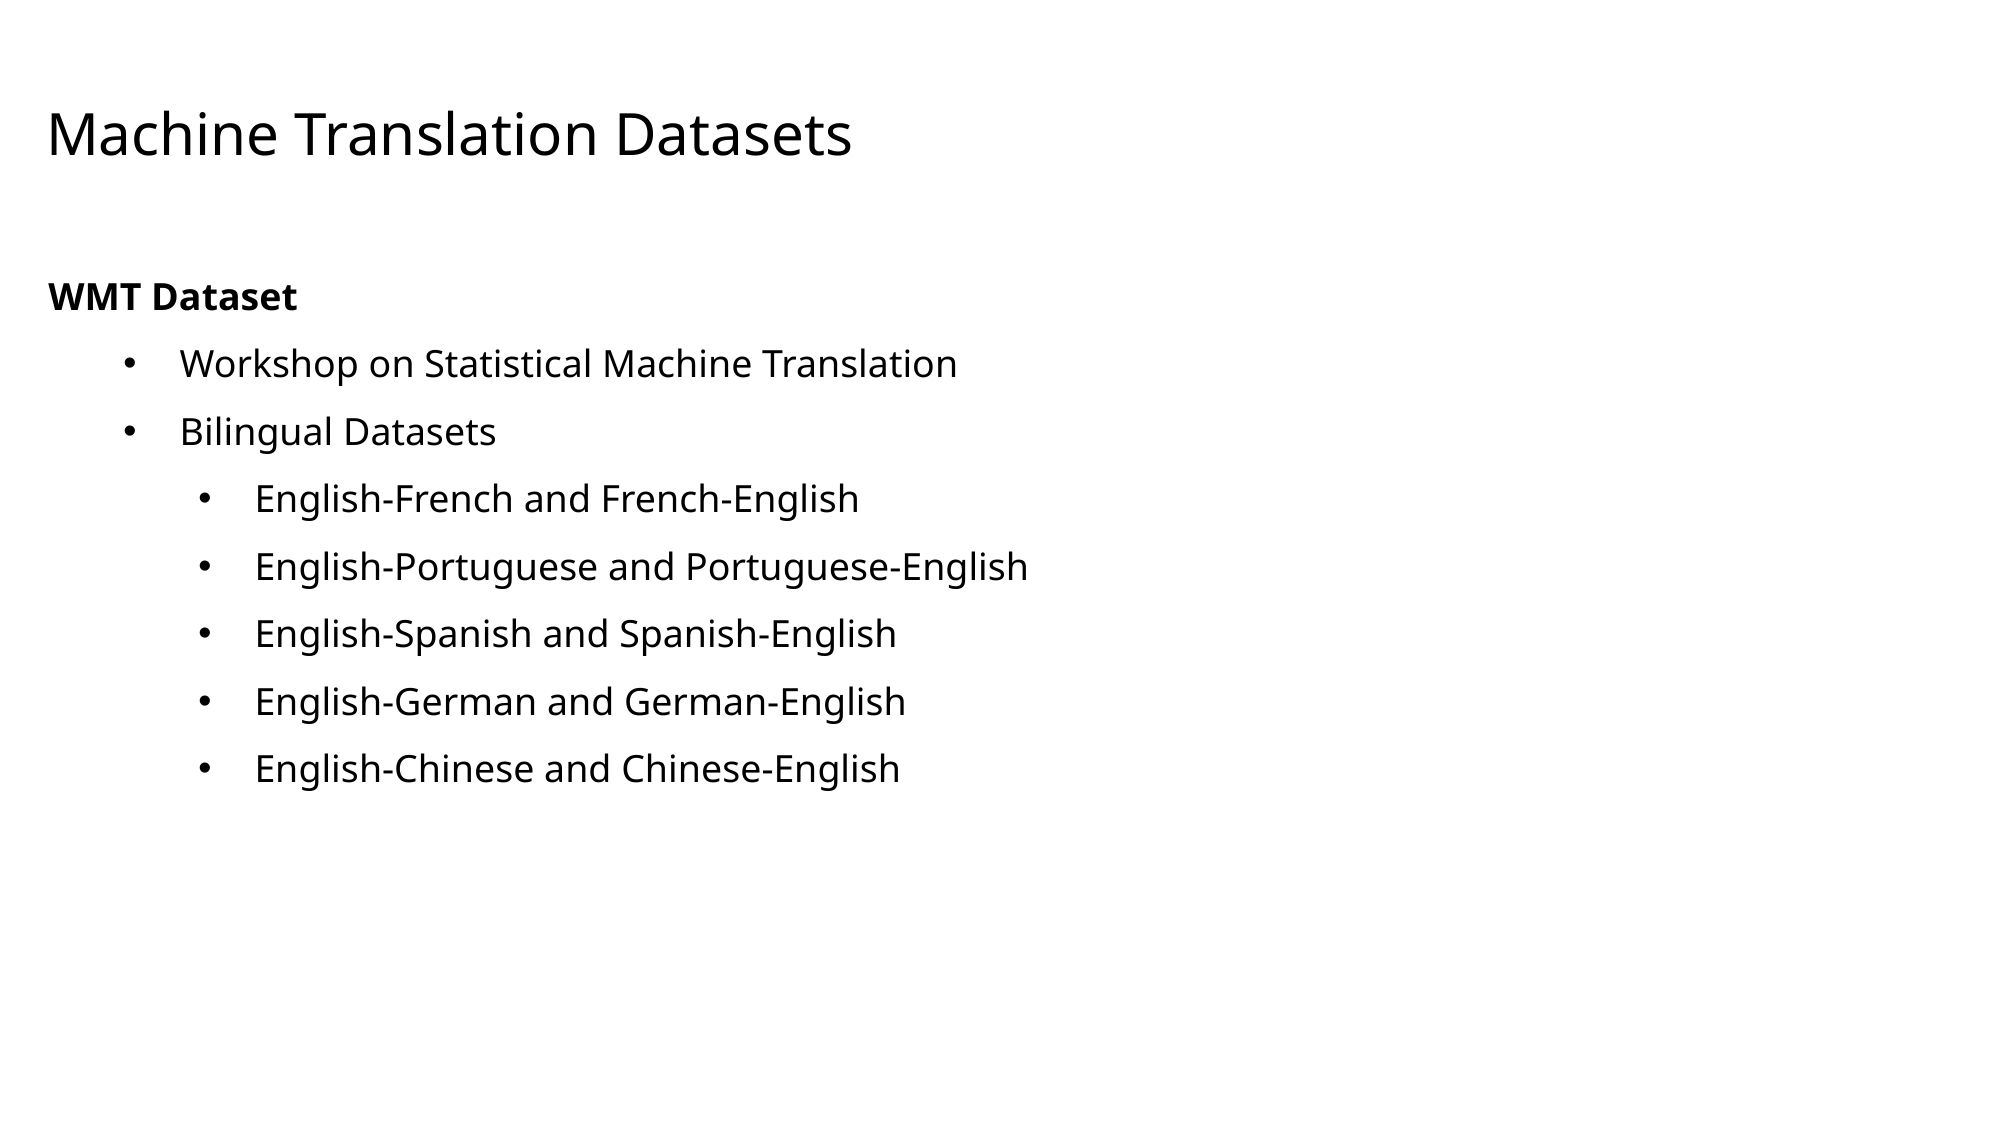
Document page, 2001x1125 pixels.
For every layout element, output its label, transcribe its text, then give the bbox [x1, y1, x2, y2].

text_box Machine Translation Datasets [31, 89, 868, 175]
text_box WMT Dataset Workshop on Statistical Machine Translation Bilingual Datasets English-French and French-English English-Portuguese and Portuguese-English English-Spanish and Spanish-English English-German and German-English English-Chinese and Chinese-English [33, 243, 1045, 866]
